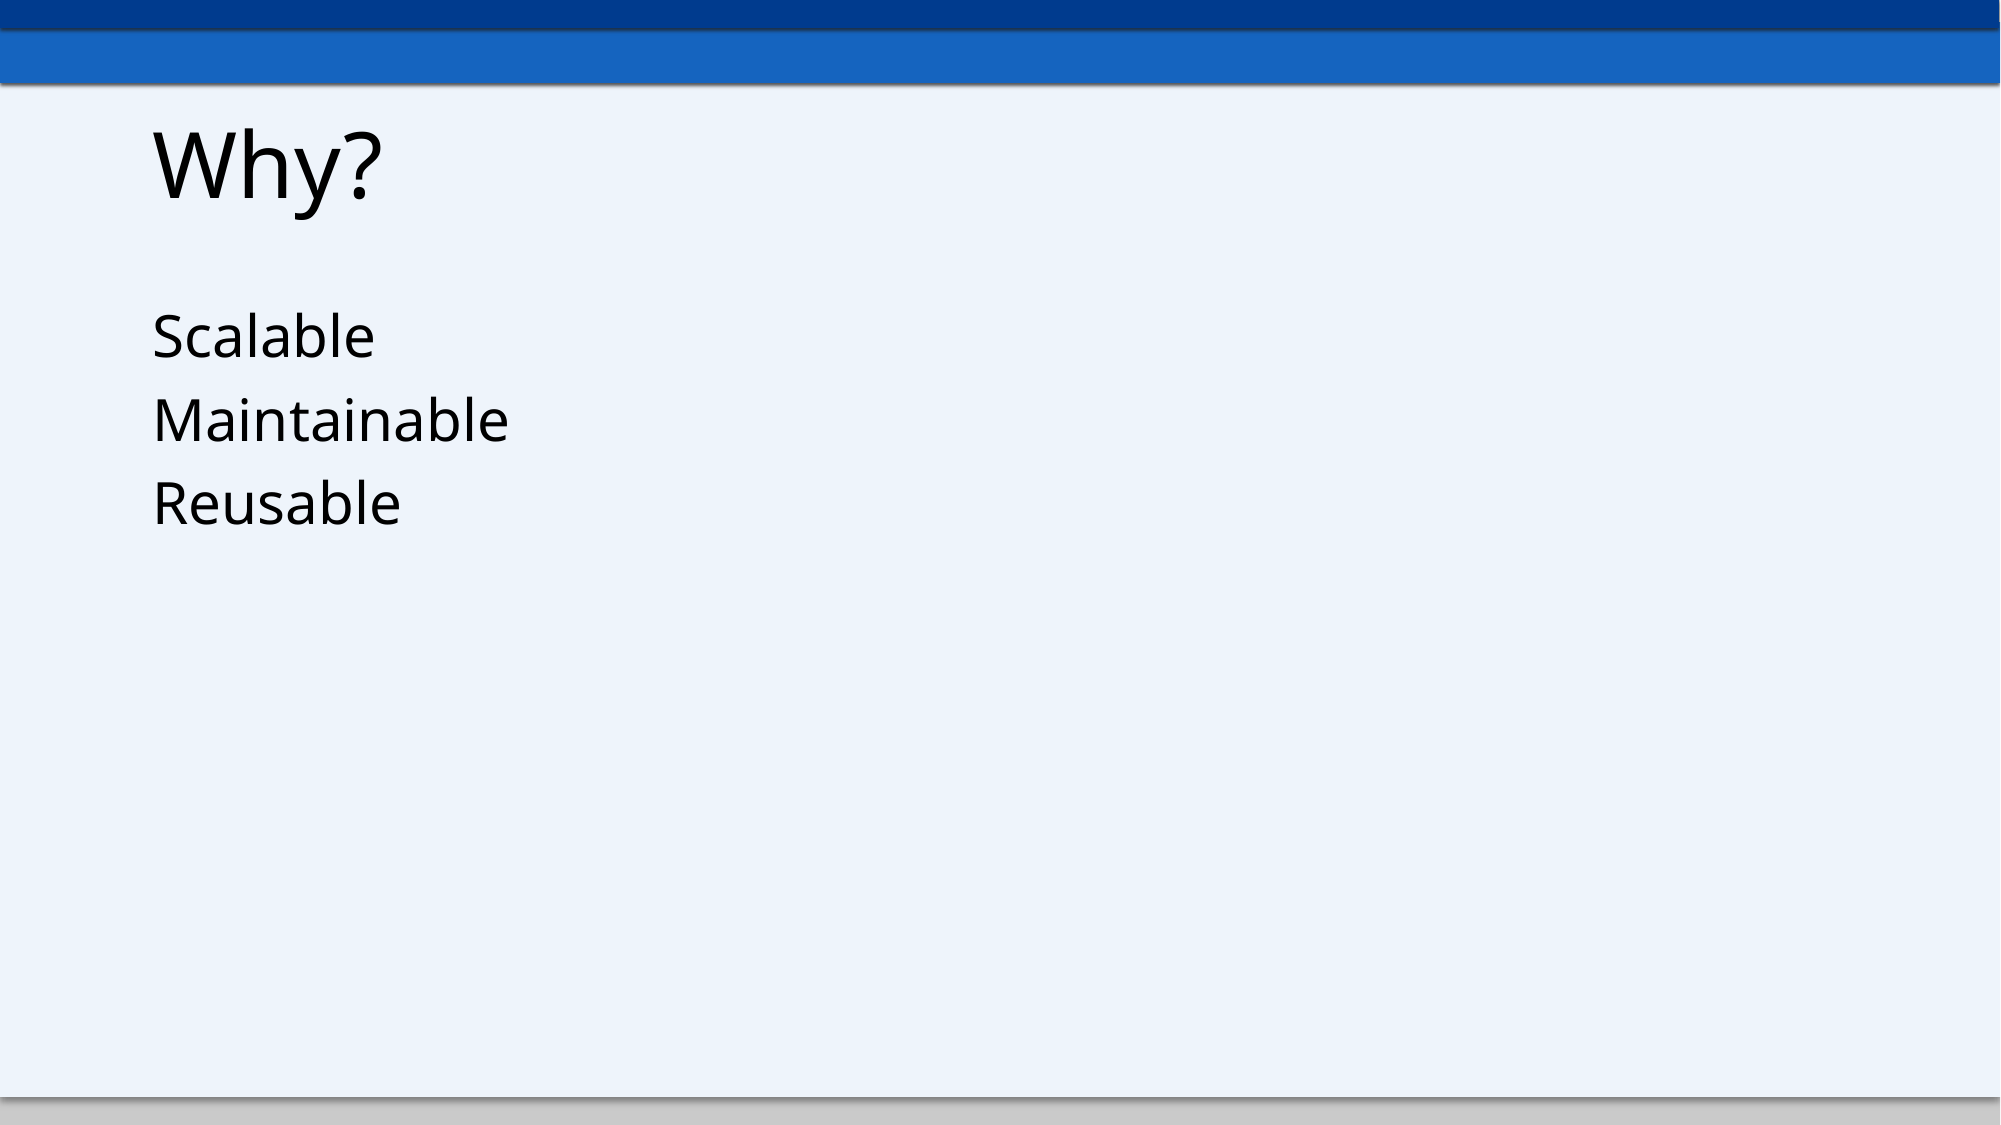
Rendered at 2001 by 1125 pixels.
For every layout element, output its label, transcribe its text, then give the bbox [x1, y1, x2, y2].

title Why? [137, 59, 1863, 278]
list Scalable Maintainable Reusable [137, 299, 1863, 1014]
picture [0, 0, 2001, 1125]
